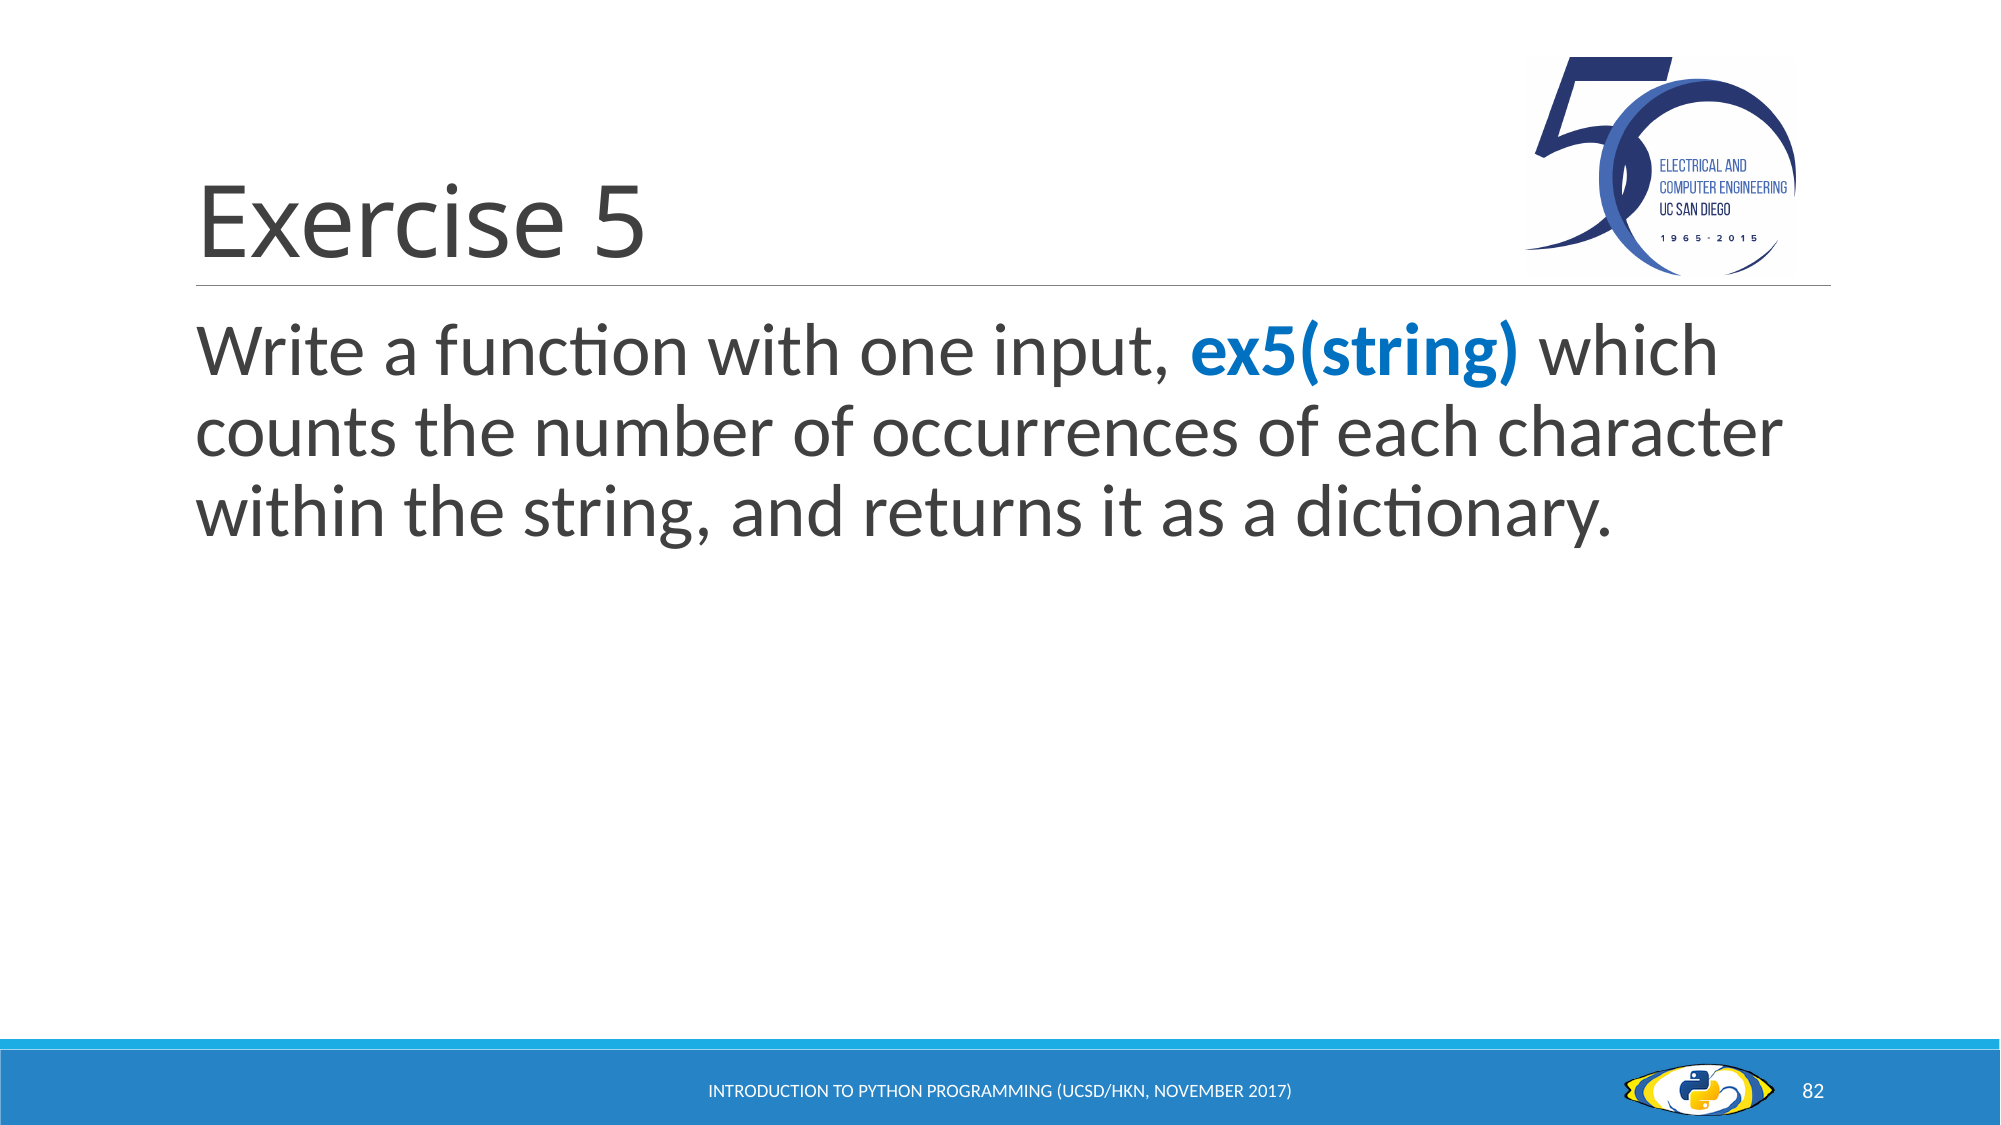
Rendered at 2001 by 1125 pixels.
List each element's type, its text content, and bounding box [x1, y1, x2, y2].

title Exercise 5 [180, 47, 1830, 285]
list Write a function with one input, ex5(string) which counts the number of occurrences of each character within the string, and returns it as a dictionary. [180, 302, 1830, 963]
footer Introduction to Python Programming (UCSD/HKN, November 2017) [604, 1059, 1396, 1120]
slide_number 82 [1624, 1059, 1840, 1120]
